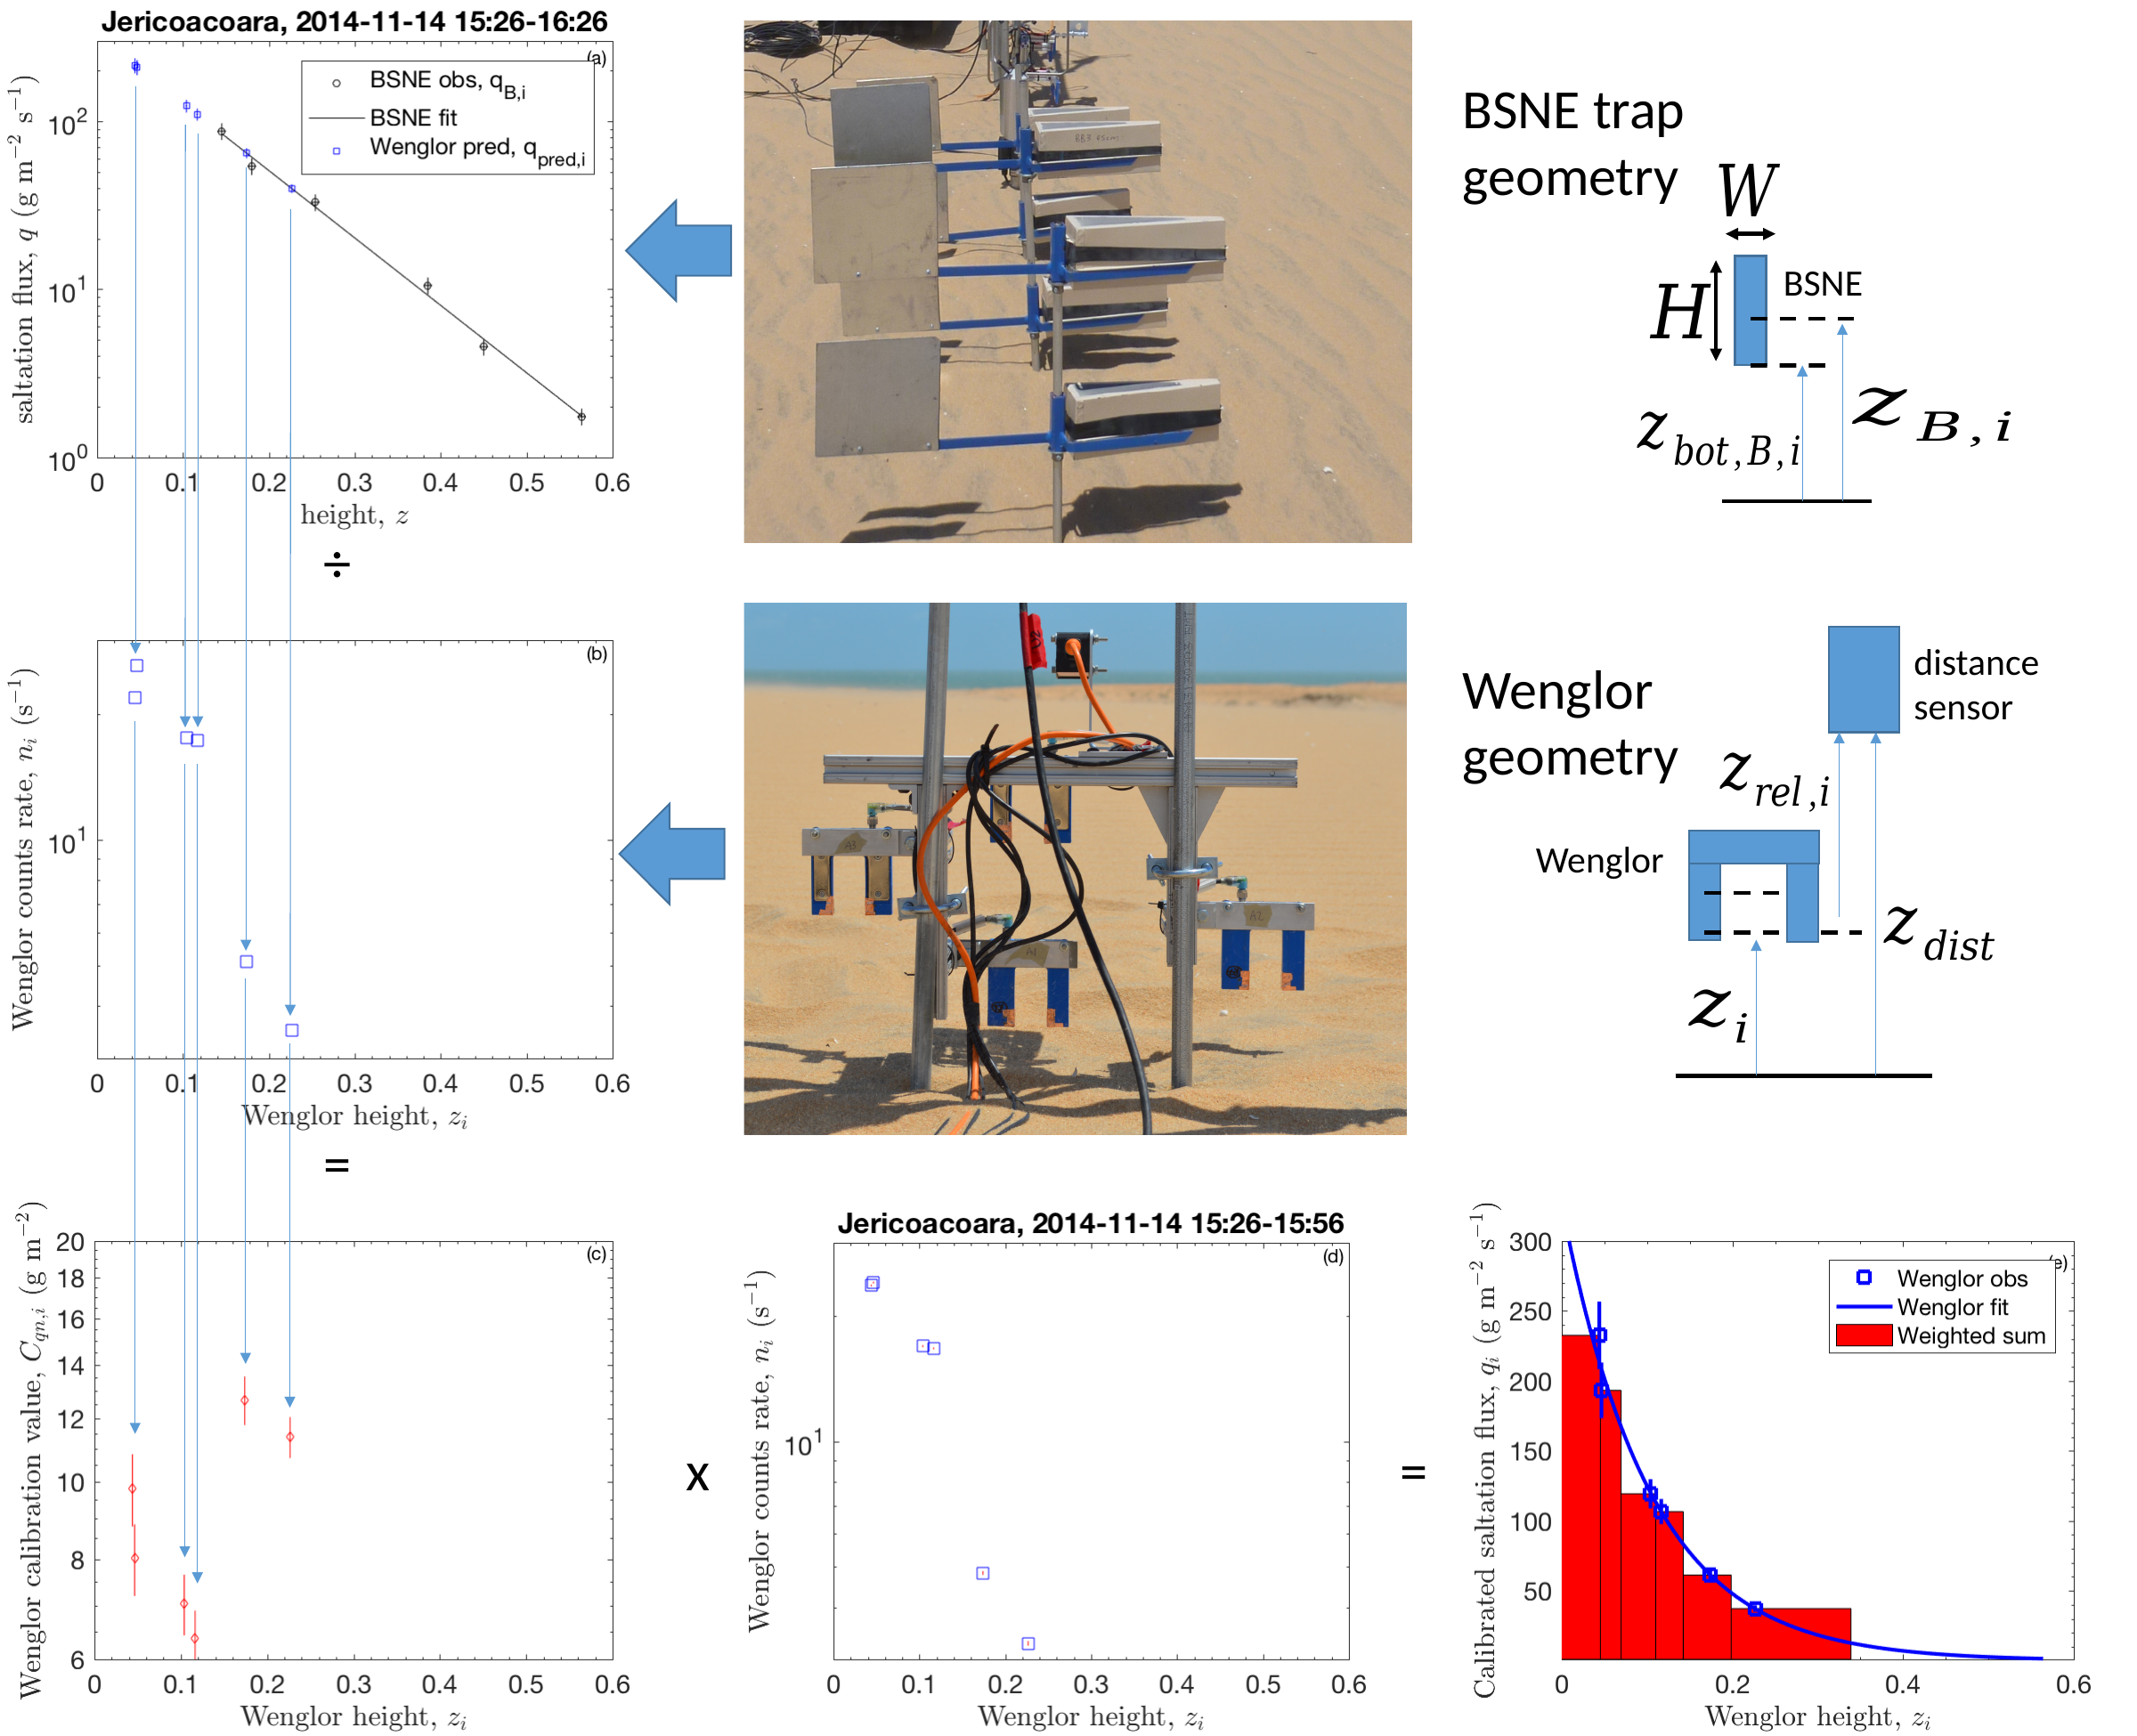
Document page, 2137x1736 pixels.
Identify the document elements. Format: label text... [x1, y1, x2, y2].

picture [7, 0, 676, 534]
picture [1468, 1201, 2137, 1736]
text_box [1786, 864, 1819, 932]
picture [743, 1201, 1412, 1736]
text_box Wenglor [1523, 829, 1697, 888]
text_box = [311, 1135, 372, 1201]
text_box Wenglor geometry [1449, 646, 1717, 793]
text_box [1828, 626, 1900, 734]
text_box [1786, 933, 1819, 943]
picture [7, 600, 676, 1135]
text_box [676, 827, 726, 880]
text_box = [1412, 1428, 1449, 1509]
text_box BSNE trap geometry [1449, 67, 1717, 214]
text_box distance sensor [1900, 631, 2076, 734]
text_box x [676, 1428, 734, 1509]
picture [743, 0, 1412, 1135]
text_box [1697, 830, 1820, 864]
picture [7, 1201, 676, 1736]
text_box [676, 198, 733, 304]
text_box [1688, 864, 1721, 941]
text_box BSNE [1770, 252, 1945, 311]
text_box [1734, 255, 1767, 366]
text_box ÷ [311, 534, 372, 600]
